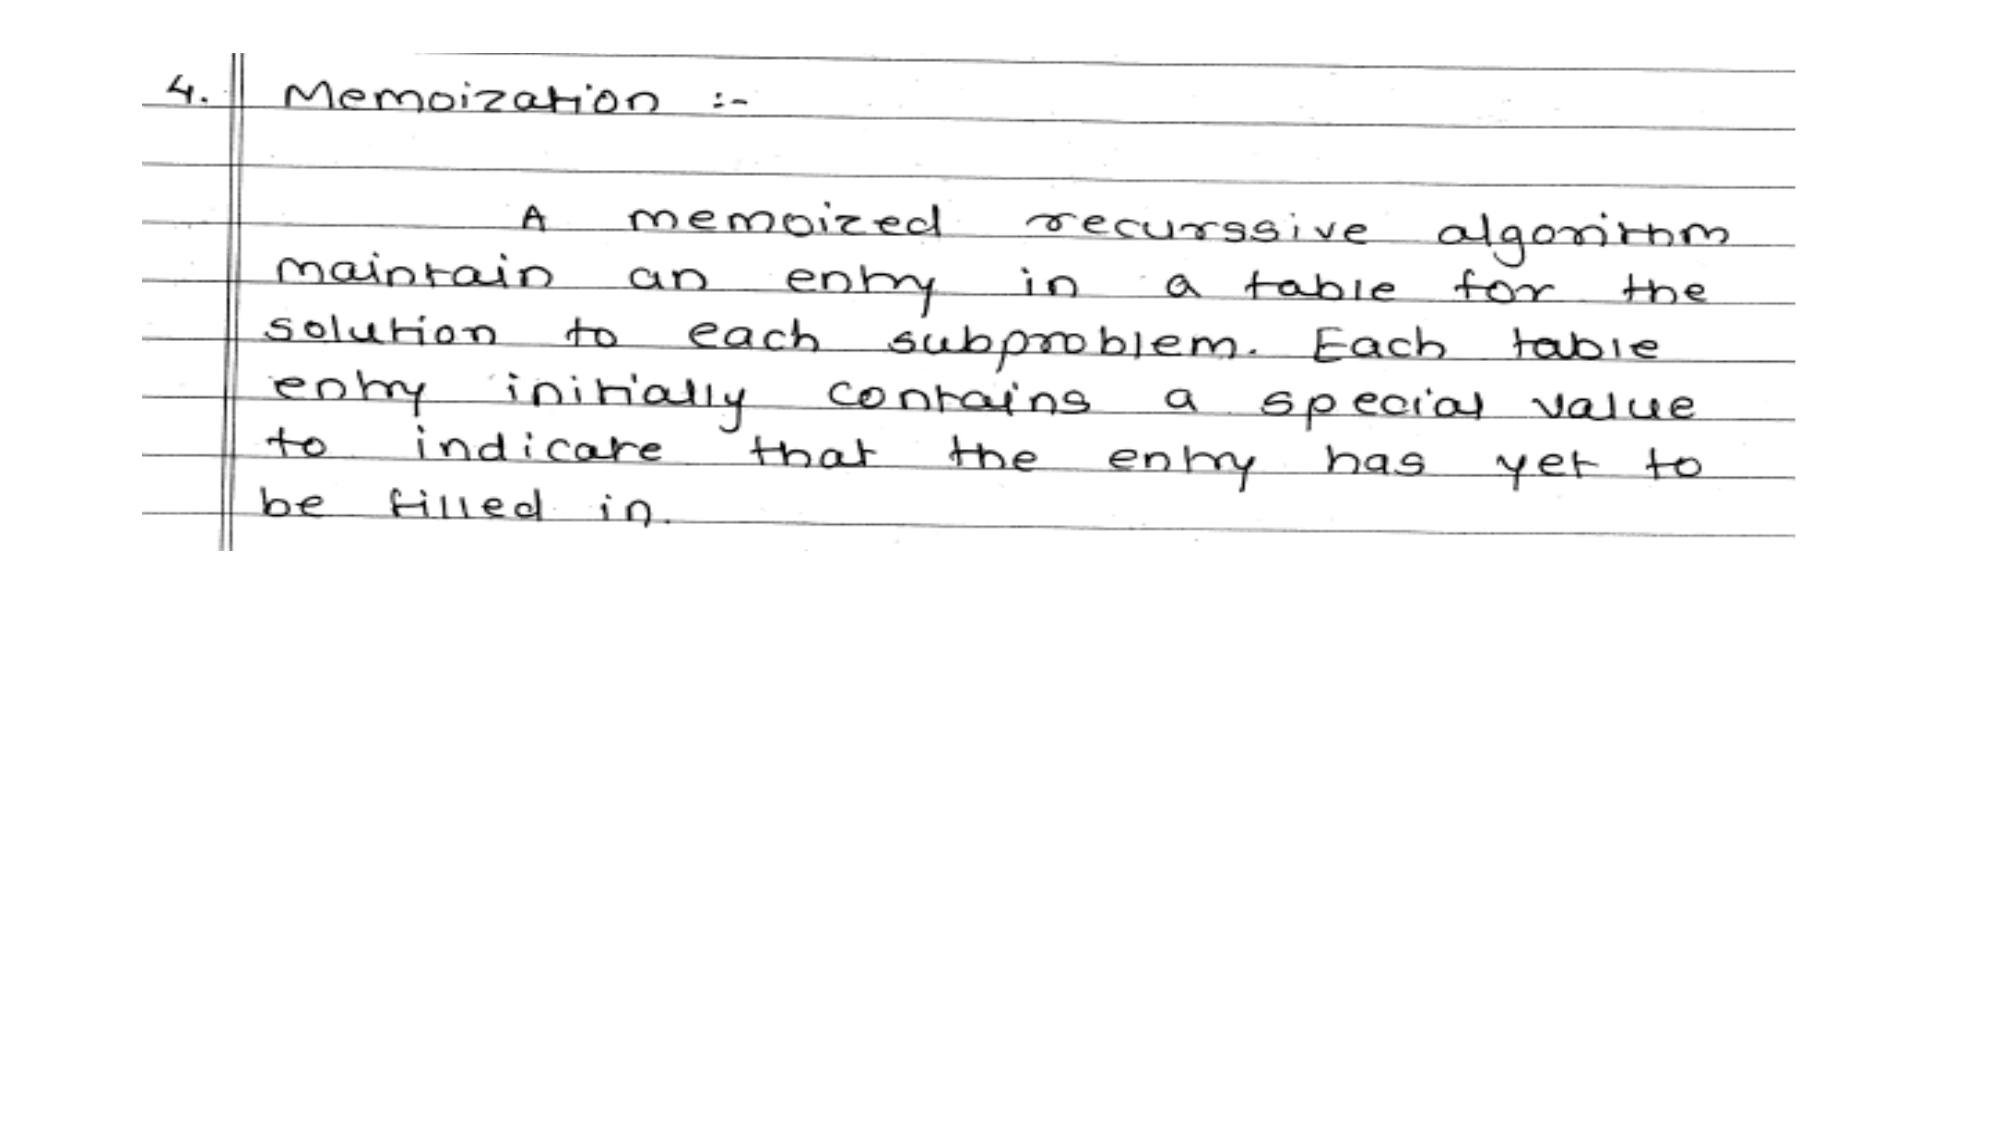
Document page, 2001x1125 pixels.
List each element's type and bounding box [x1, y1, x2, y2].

list [141, 53, 1796, 551]
